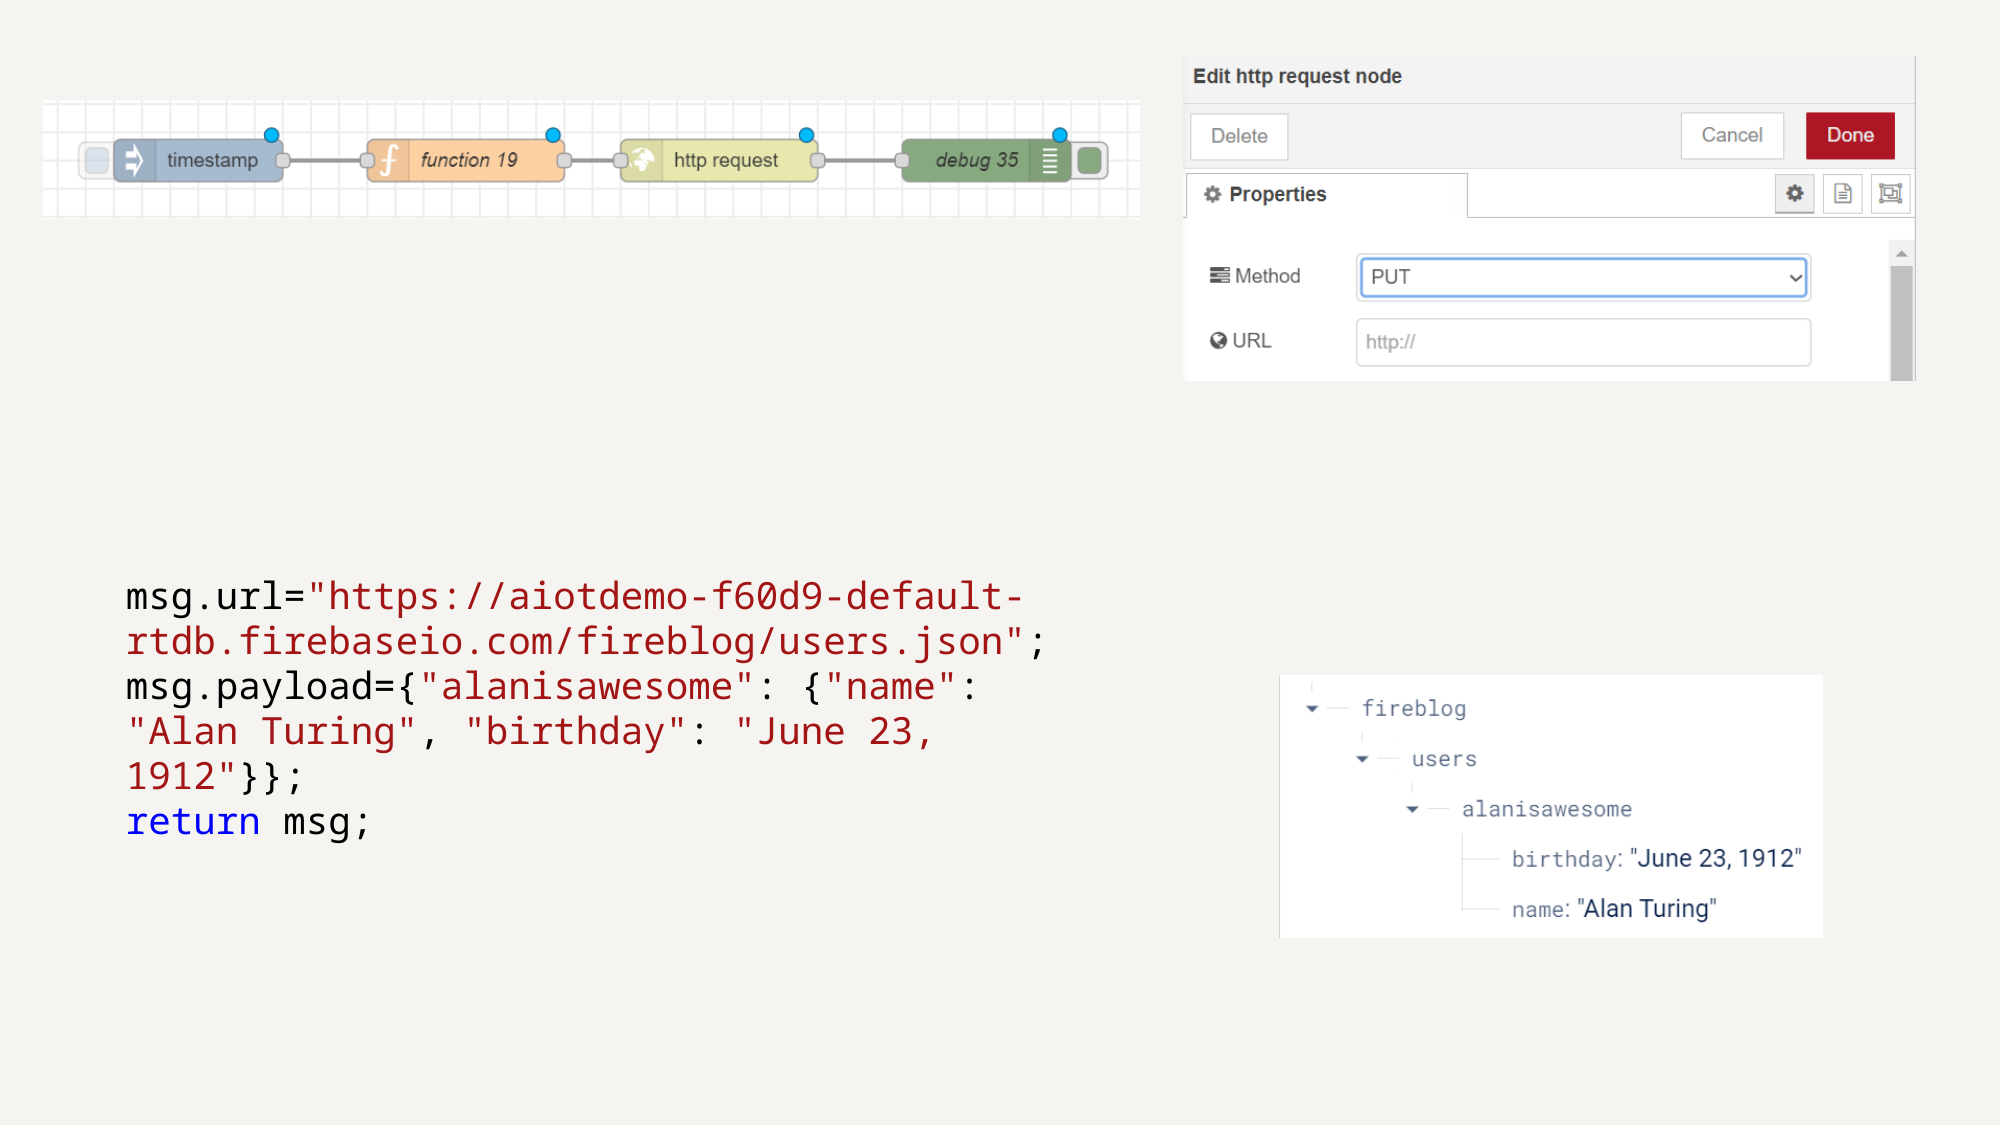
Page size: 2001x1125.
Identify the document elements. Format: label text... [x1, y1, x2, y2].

picture [43, 100, 1140, 219]
text_box msg.url="https://aiotdemo-f60d9-default-rtdb.firebaseio.com/fireblog/users.json"; msg.payload={"alanisawesome": {"name": "Alan Turing", "birthday": "June 23, 1912"}}; return msg; [111, 564, 1111, 850]
text_box [0, 0, 2000, 1125]
picture [1183, 56, 1919, 381]
picture [1279, 675, 1823, 938]
